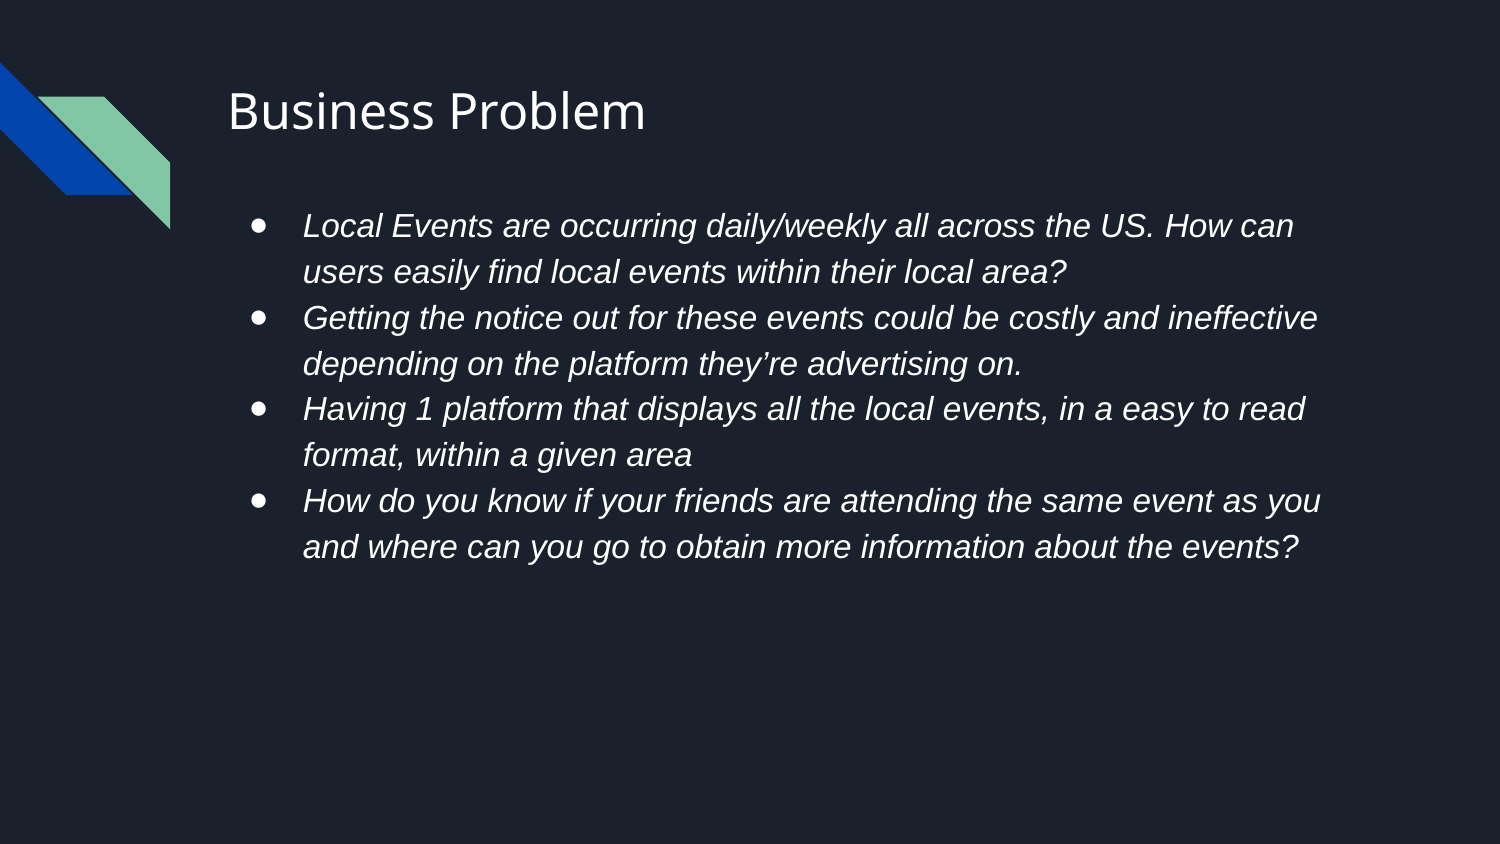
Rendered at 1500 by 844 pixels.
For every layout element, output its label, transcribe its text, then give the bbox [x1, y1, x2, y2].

list Local Events are occurring daily/weekly all across the US. How can users easily find local events within their local area? Getting the notice out for these events could be costly and ineffective depending on the platform they’re advertising on. Having 1 platform that displays all the local events, in a easy to read format, within a given area How do you know if your friends are attending the same event as you and where can you go to obtain more information about the events? [212, 183, 1368, 720]
title Business Problem [212, 64, 1368, 183]
